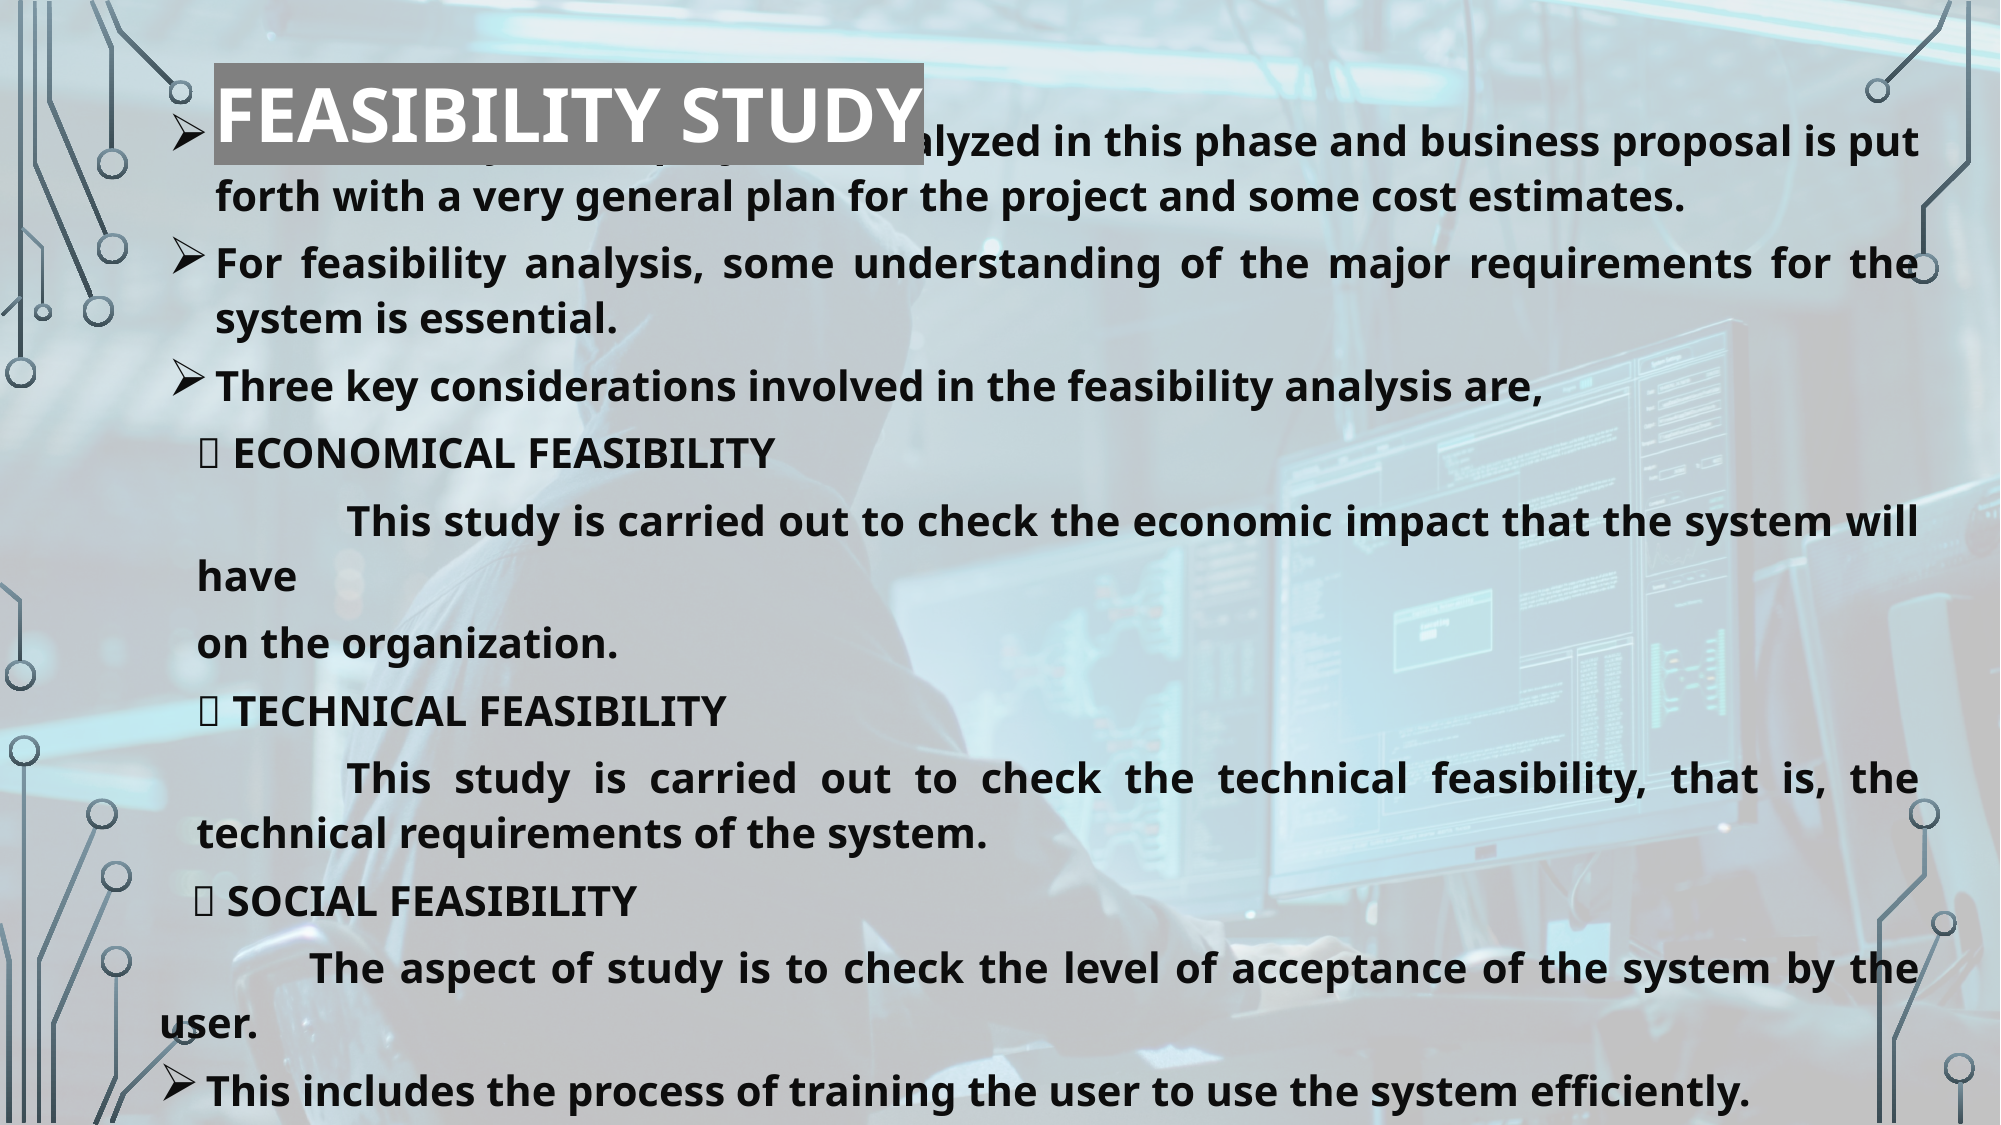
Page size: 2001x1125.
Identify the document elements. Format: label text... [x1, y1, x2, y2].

text_box The feasibility of the project is analyzed in this phase and business proposal is put forth with a very general plan for the project and some cost estimates. For feasibility analysis, some understanding of the major requirements for the system is essential. Three key considerations involved in the feasibility analysis are,  ECONOMICAL FEASIBILITY This study is carried out to check the economic impact that the system will have on the organization.  TECHNICAL FEASIBILITY This study is carried out to check the technical feasibility, that is, the technical requirements of the system.  SOCIAL FEASIBILITY The aspect of study is to check the level of acceptance of the system by the user. This includes the process of training the user to use the system efficiently. [143, 241, 1936, 983]
text_box FEASIBILITY STUDY [199, 60, 963, 166]
